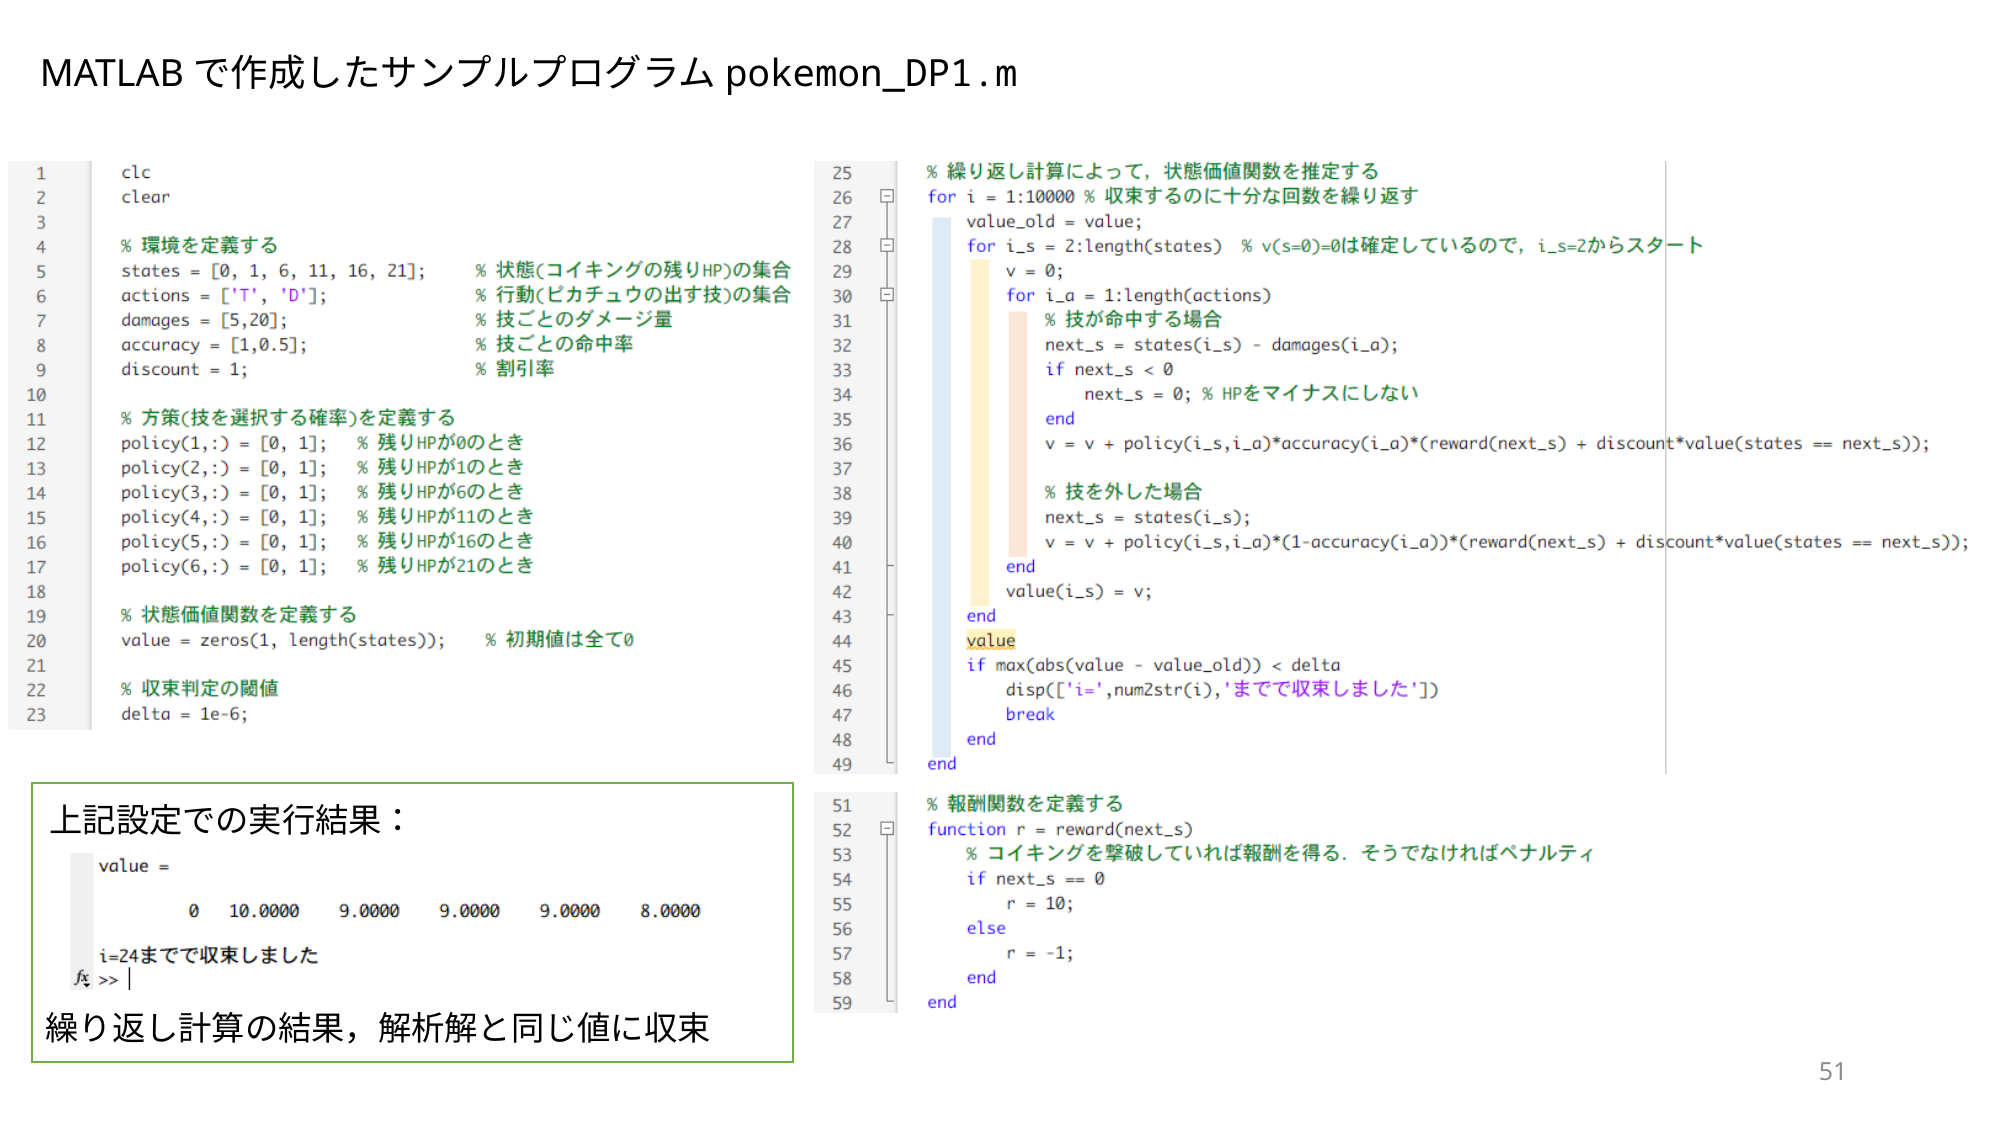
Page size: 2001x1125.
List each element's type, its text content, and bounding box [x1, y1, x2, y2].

text_box MATLABで作成したサンプルプログラムpokemon_DP1.m [25, 41, 1033, 101]
picture [70, 853, 708, 990]
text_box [8, 161, 1979, 1013]
text_box 繰り返し計算の結果，解析解と同じ値に収束 [30, 1013, 726, 1055]
slide_number 51 [1412, 1042, 1863, 1103]
text_box [31, 1013, 794, 1063]
